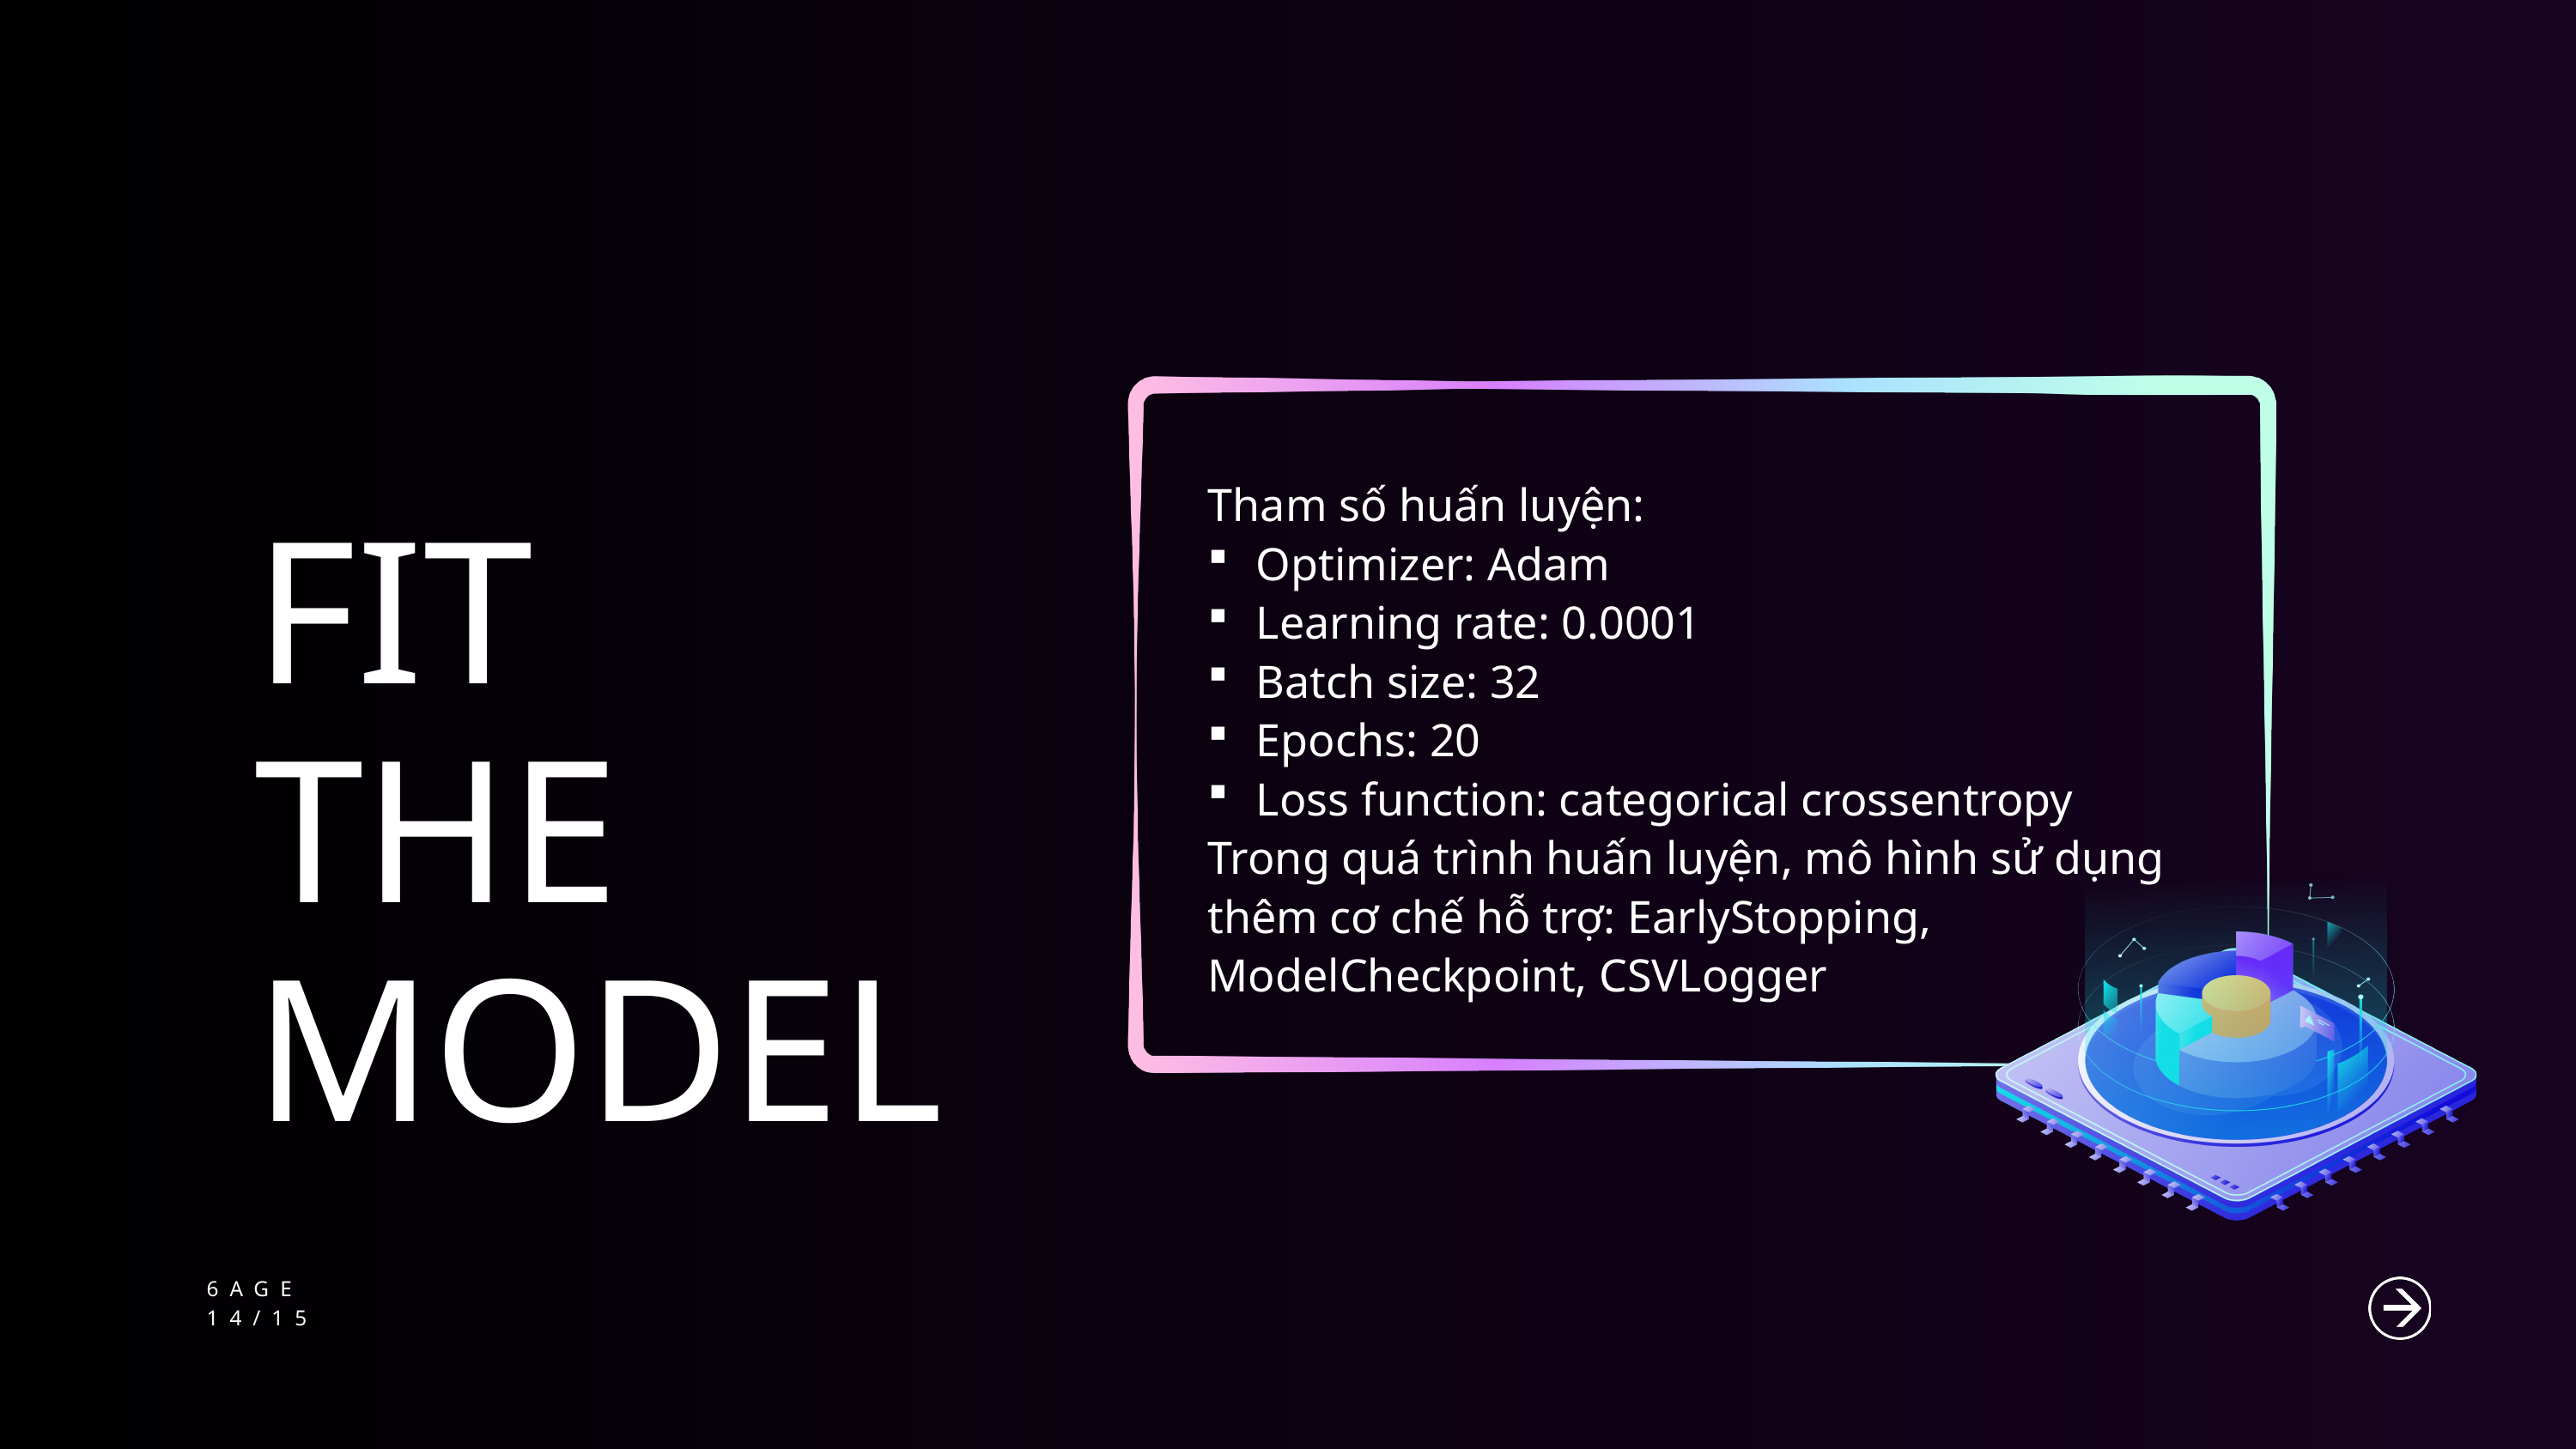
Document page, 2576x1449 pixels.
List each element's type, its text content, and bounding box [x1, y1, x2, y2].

text_box FIT THE MODEL [254, 504, 1127, 1161]
text_box [1995, 811, 2477, 1221]
text_box Tham số huấn luyện: Optimizer: Adam Learning rate: 0.0001 Batch size: 32 Epochs: 20 Loss function: categorical crossentropy Trong quá trình huấn luyện, mô hình sử dụng thêm cơ chế hỗ trợ: EarlyStopping, ModelCheckpoint, CSVLogger [1207, 471, 2196, 1002]
text_box [1127, 375, 2277, 1073]
text_box [2368, 1276, 2432, 1340]
text_box 6AGE 14/15 [206, 1271, 393, 1331]
